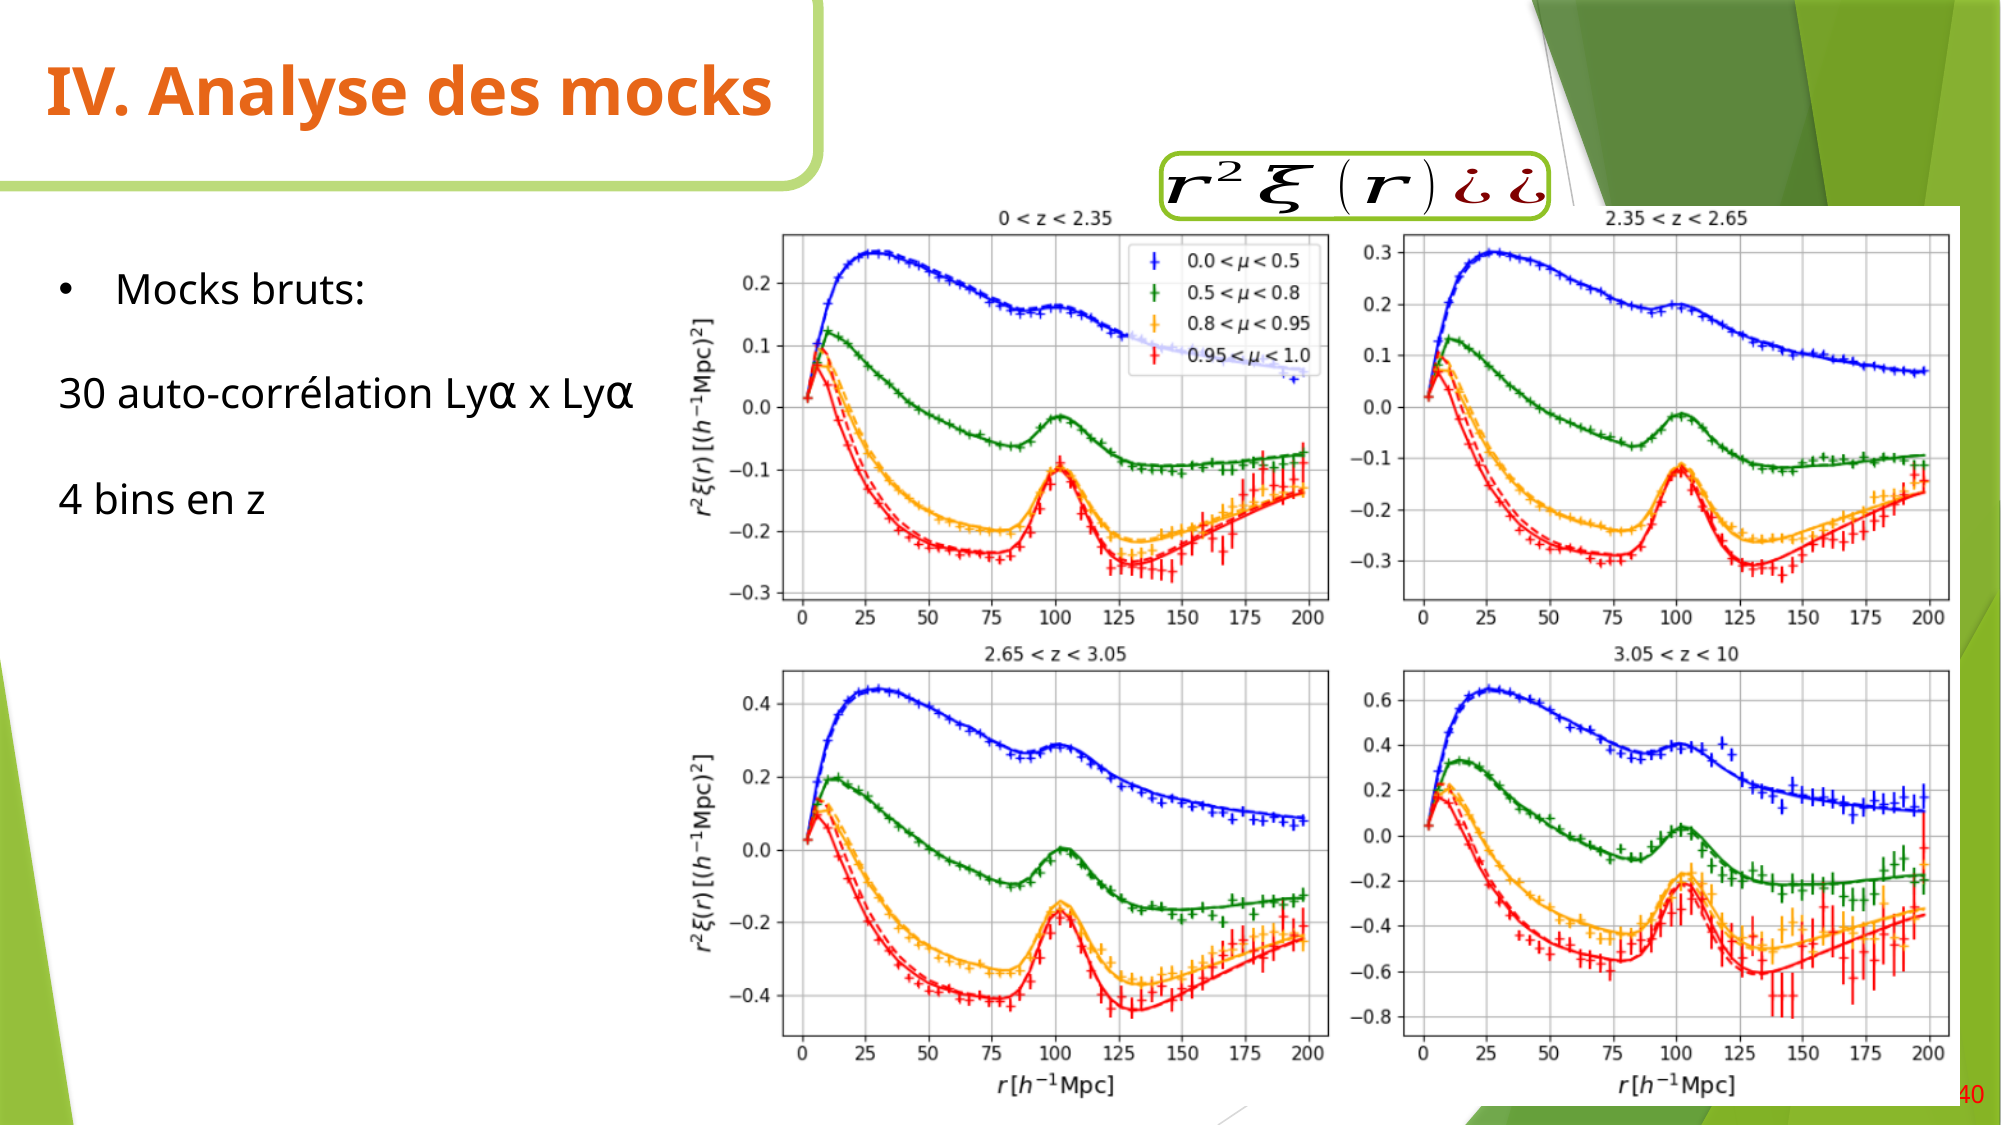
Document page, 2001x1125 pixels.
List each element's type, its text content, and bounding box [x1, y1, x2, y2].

slide_number 40 [1887, 1065, 2000, 1125]
text_box [1159, 151, 1551, 205]
text_box [0, 0, 820, 188]
text_box Mocks bruts: 30 auto-corrélation Ly⍺ x Ly⍺ 4 bins en z [43, 255, 650, 581]
picture [683, 206, 1960, 1107]
